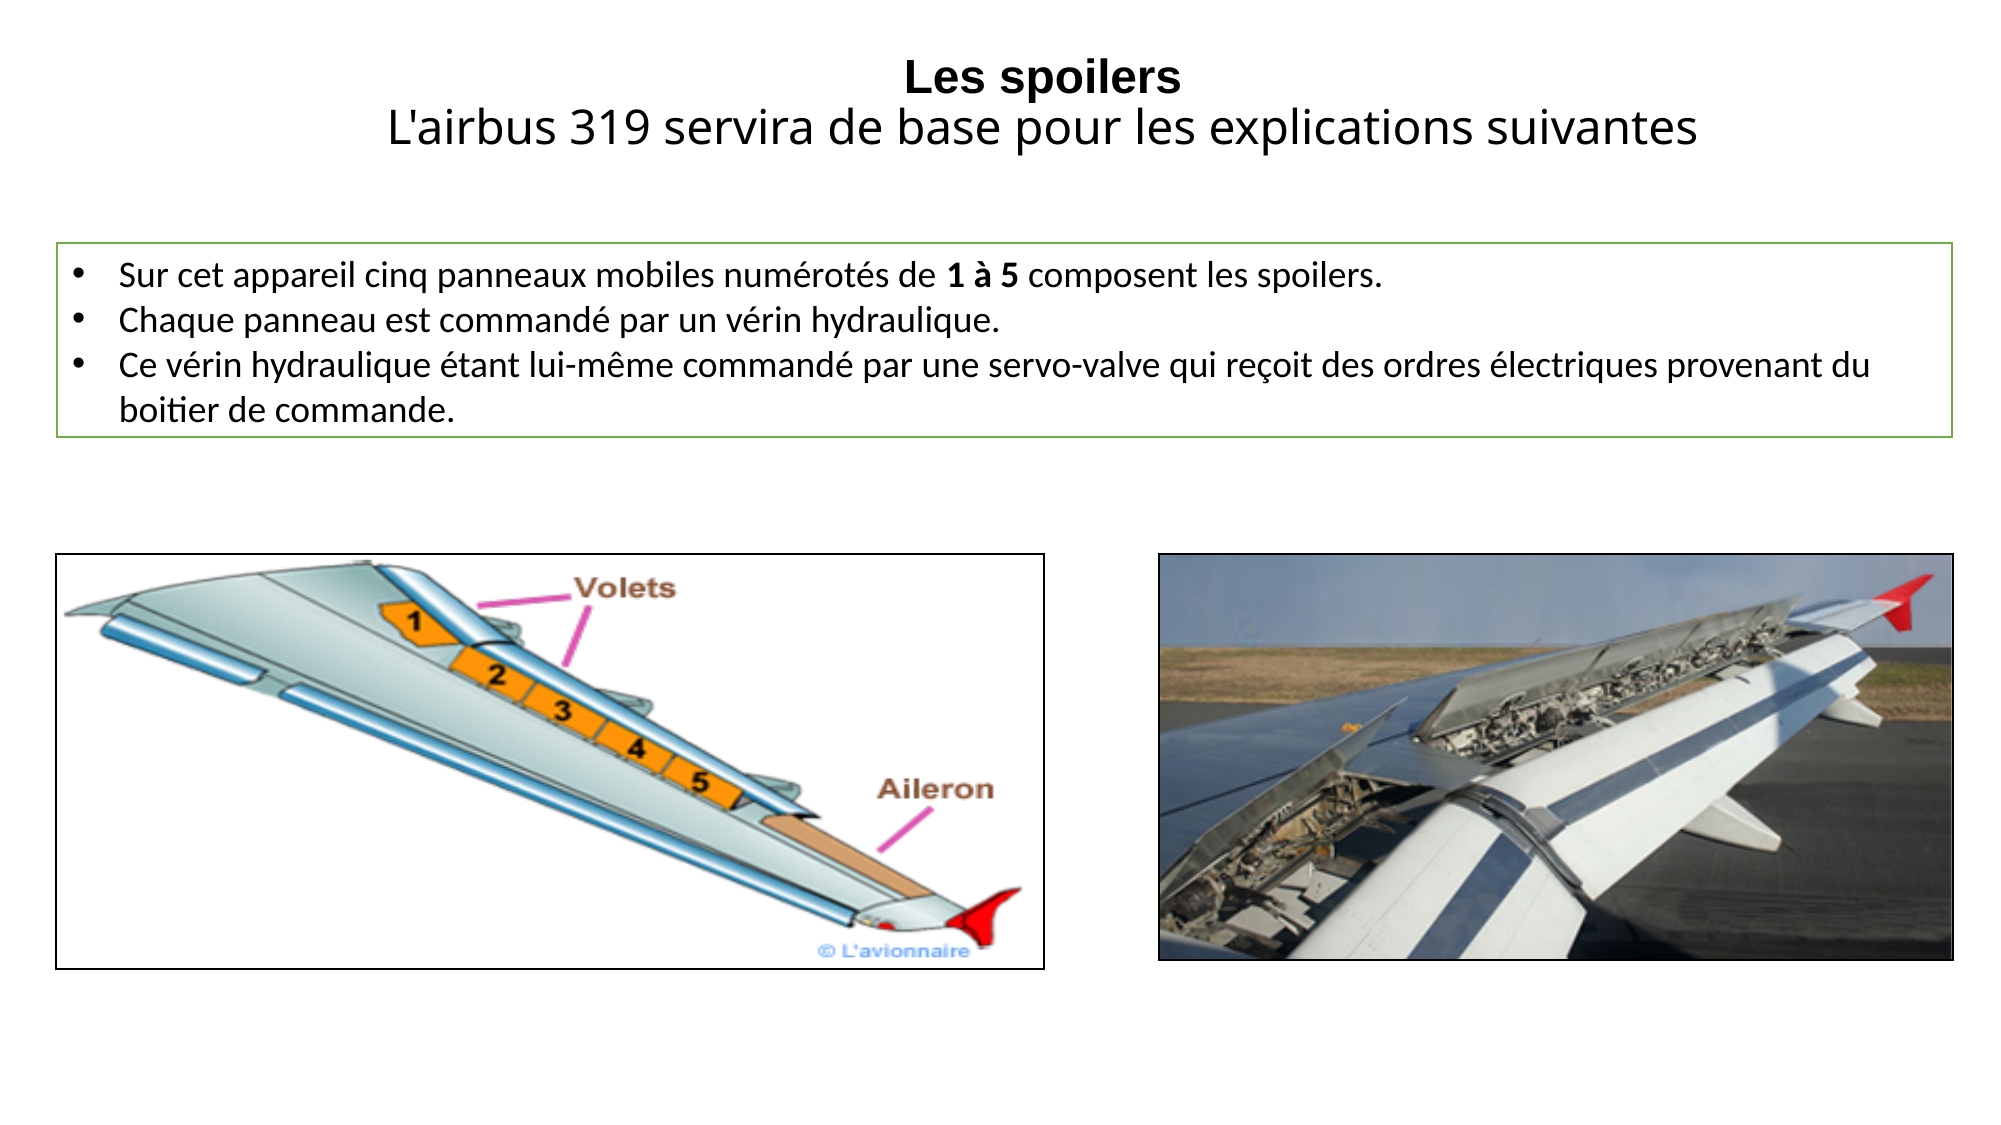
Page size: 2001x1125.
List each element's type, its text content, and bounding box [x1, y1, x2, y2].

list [57, 554, 1043, 968]
text_box Sur cet appareil cinq panneaux mobiles numérotés de 1 à 5 composent les spoilers. Chaque panneau est commandé par un vérin hydraulique. Ce vérin hydraulique étant lui-même commandé par une servo-valve qui reçoit des ordres électriques provenant du boitier de commande. [56, 242, 1953, 438]
title Les spoilers L'airbus 319 servira de base pour les explications suivantes [351, 31, 1735, 176]
picture [1160, 554, 1952, 959]
